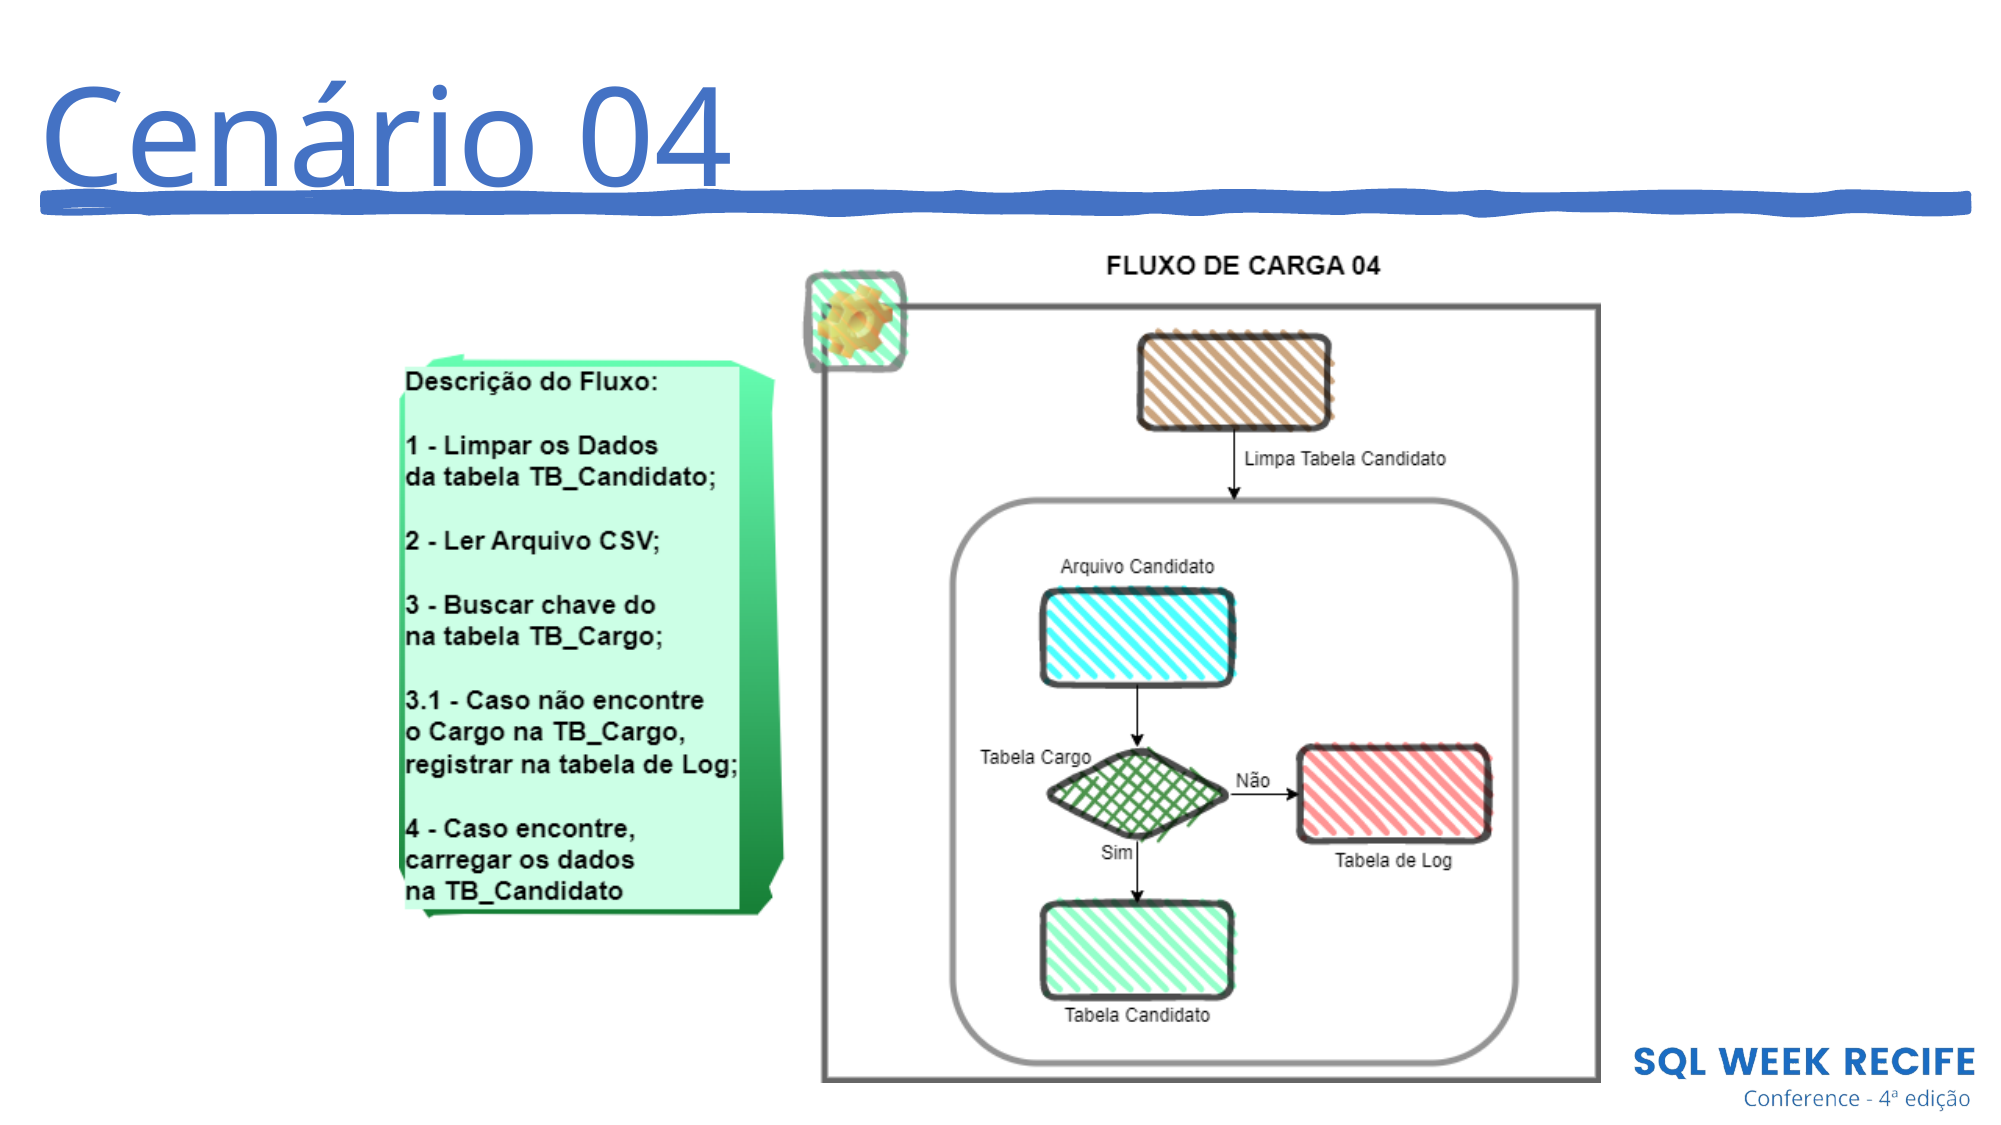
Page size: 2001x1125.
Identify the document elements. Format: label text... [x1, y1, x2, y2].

picture [1630, 1042, 1981, 1115]
text_box [42, 190, 1969, 216]
picture [399, 242, 1601, 1083]
text_box Cenário 04 [23, 41, 1745, 221]
